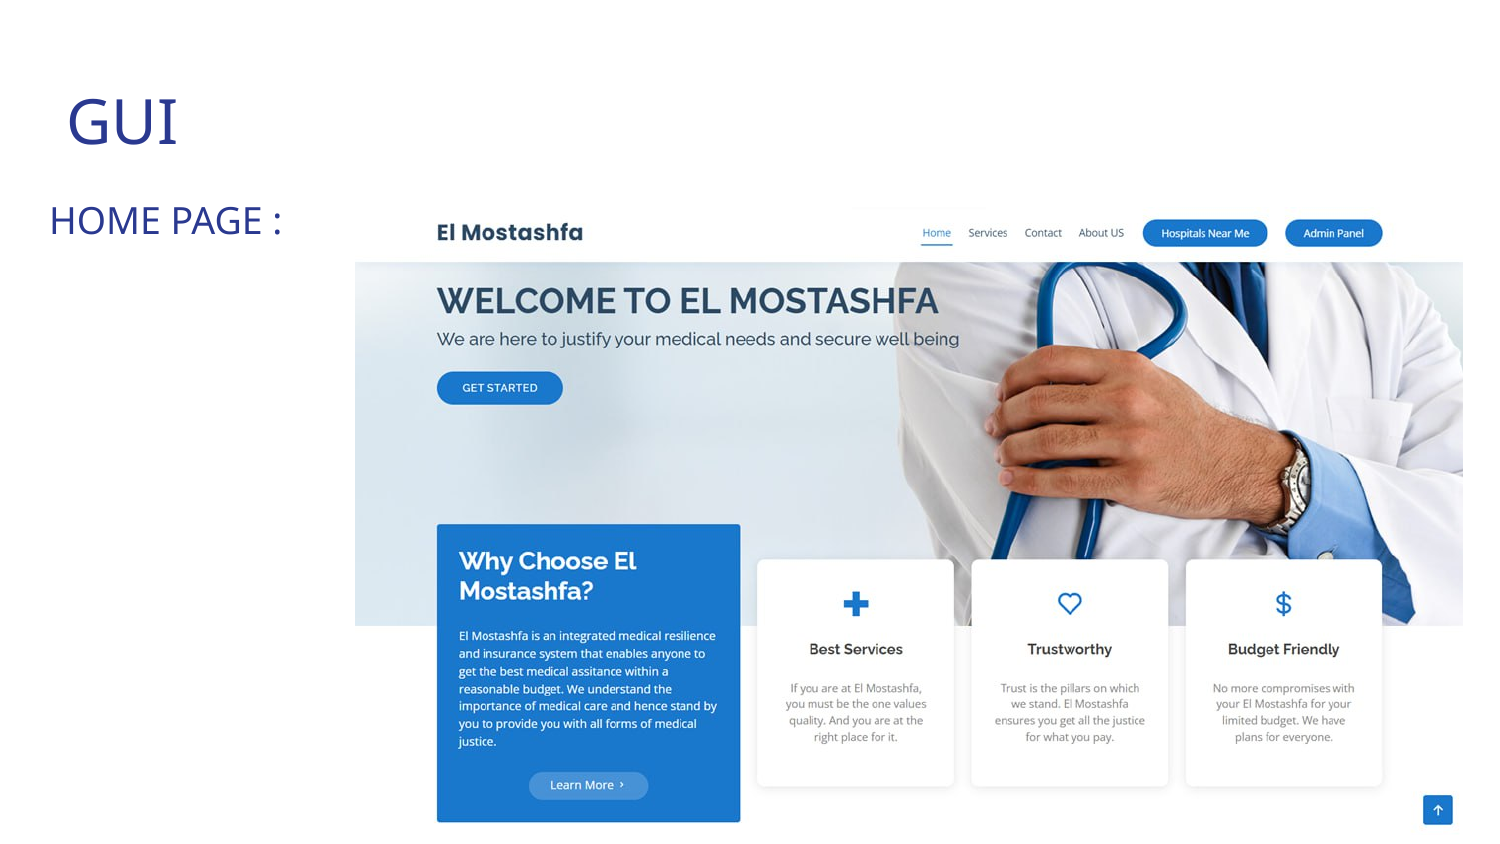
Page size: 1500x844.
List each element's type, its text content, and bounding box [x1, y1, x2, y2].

picture [354, 207, 1463, 835]
title GUI [51, 67, 1449, 167]
text_box HOME PAGE : [34, 182, 1062, 258]
